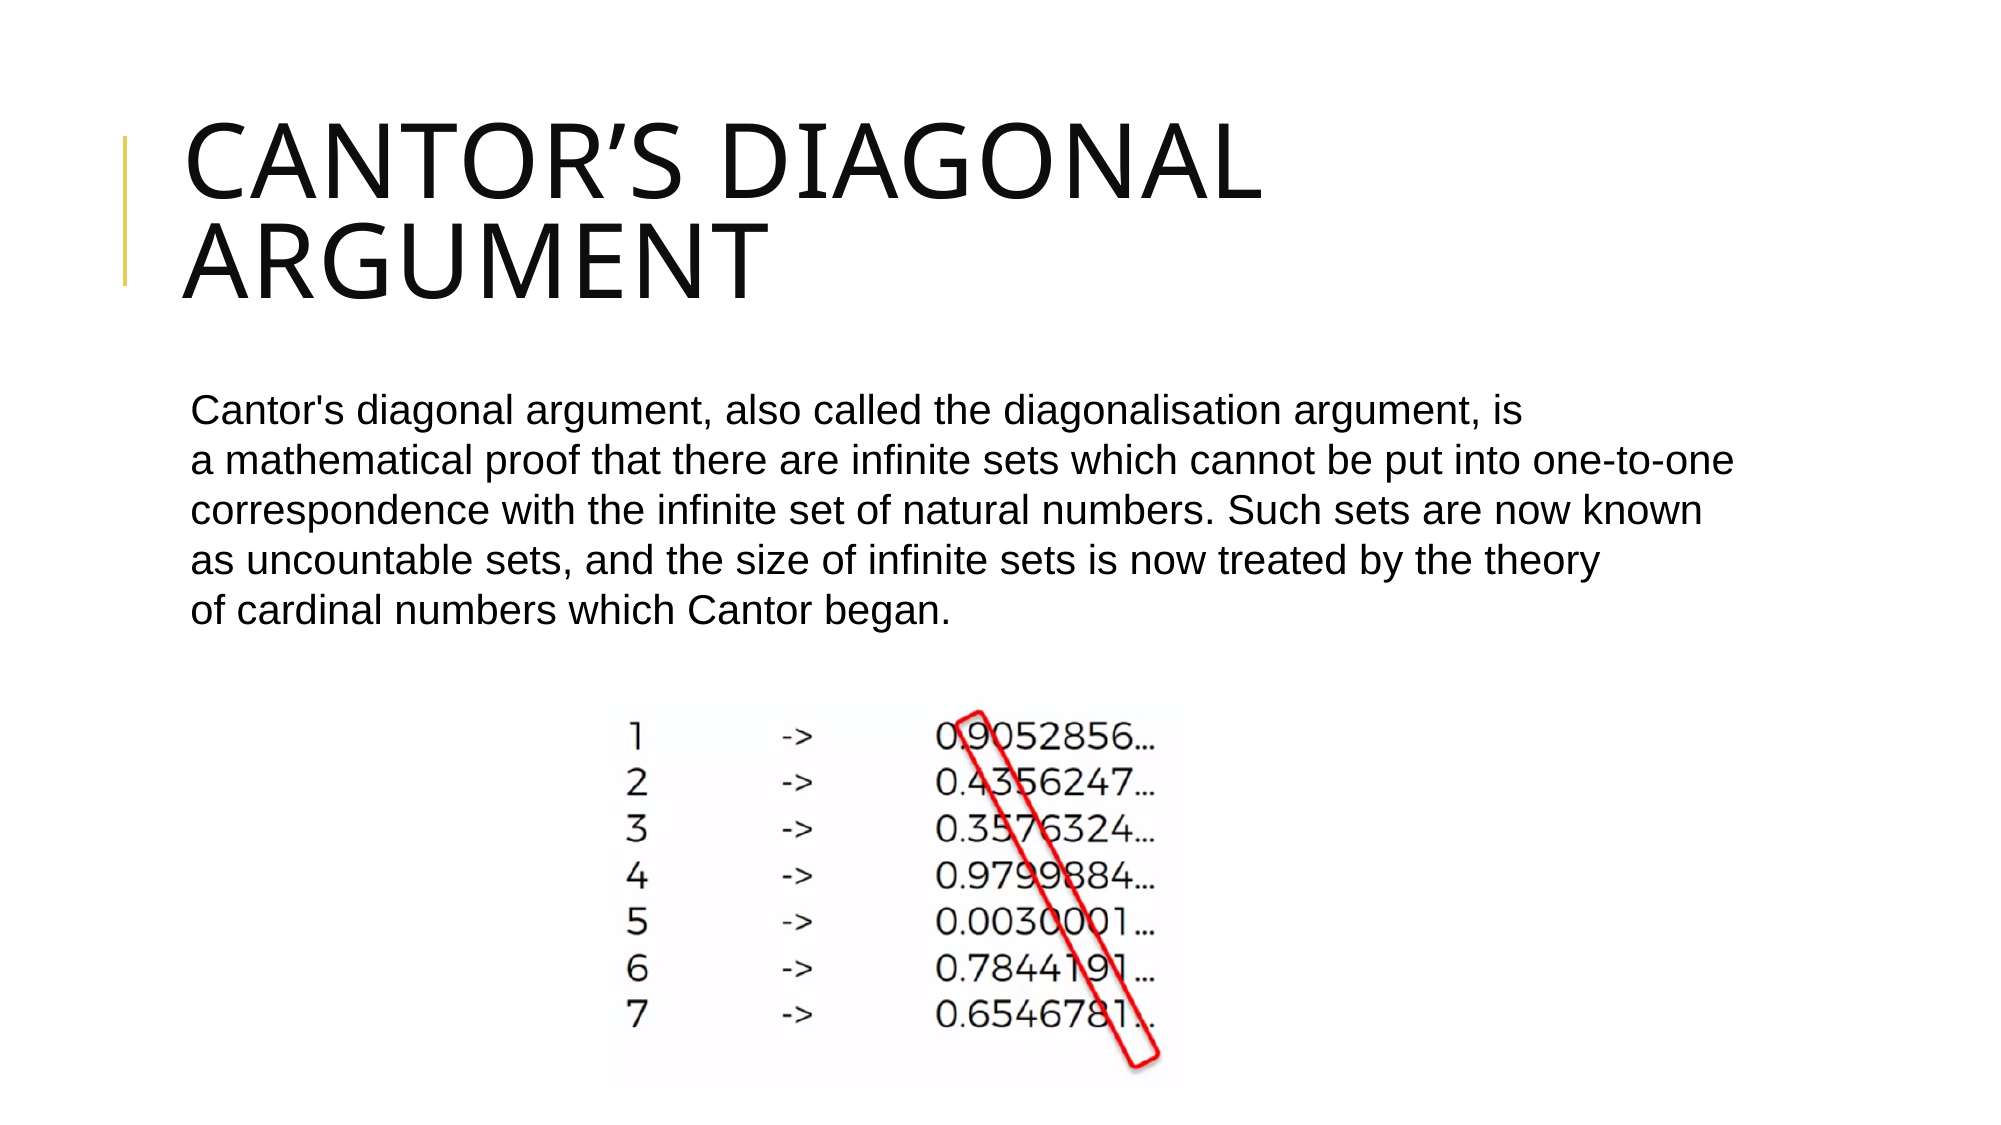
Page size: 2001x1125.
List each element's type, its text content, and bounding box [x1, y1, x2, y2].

title Cantor’s diagonal argument [168, 96, 1763, 342]
list Cantor's diagonal argument, also called the diagonalisation argument, is a mathematical proof that there are infinite sets which cannot be put into one-to-one correspondence with the infinite set of natural numbers. Such sets are now known as uncountable sets, and the size of infinite sets is now treated by the theory of cardinal numbers which Cantor began. [168, 375, 1763, 1035]
picture [598, 696, 1183, 1089]
